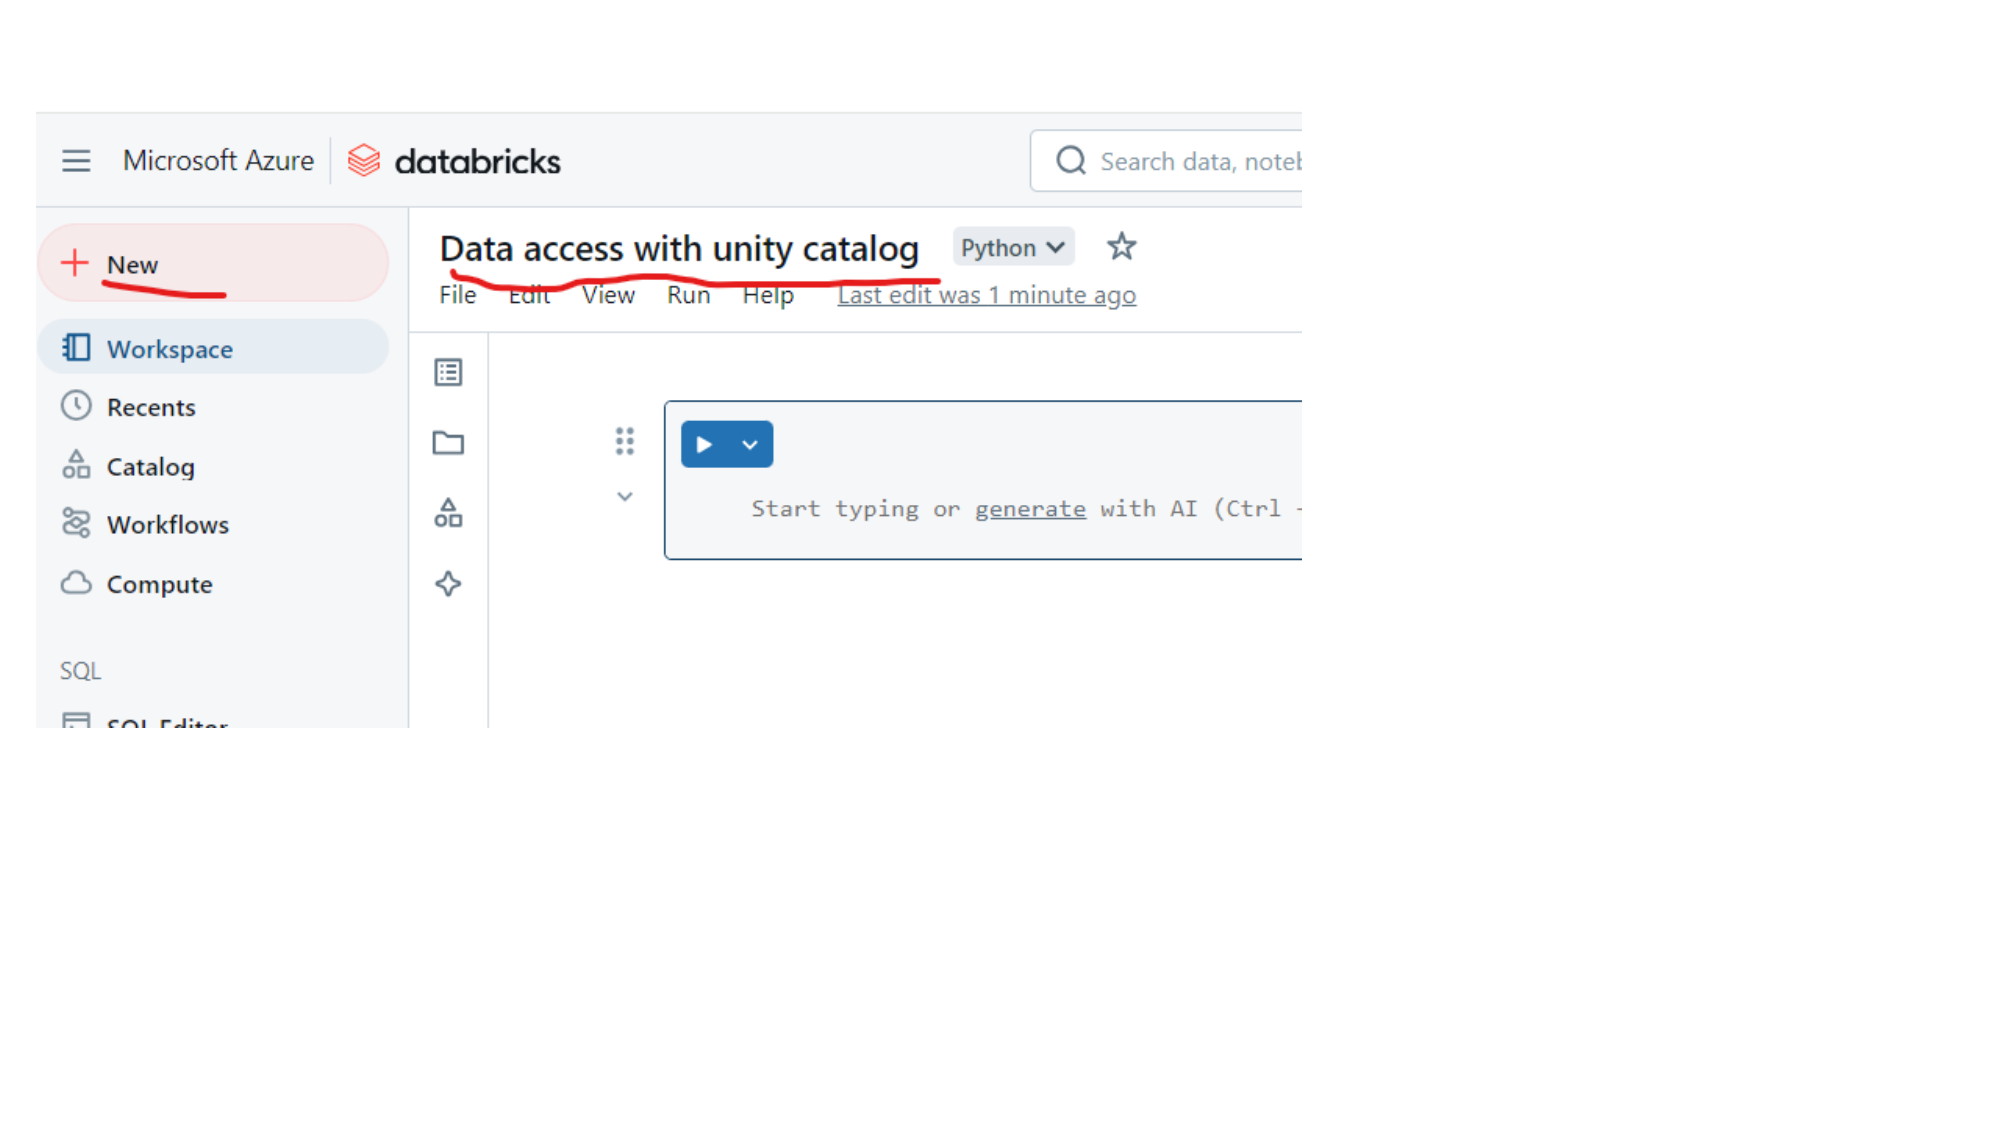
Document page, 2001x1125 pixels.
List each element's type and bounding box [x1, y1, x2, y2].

picture [36, 103, 1302, 728]
